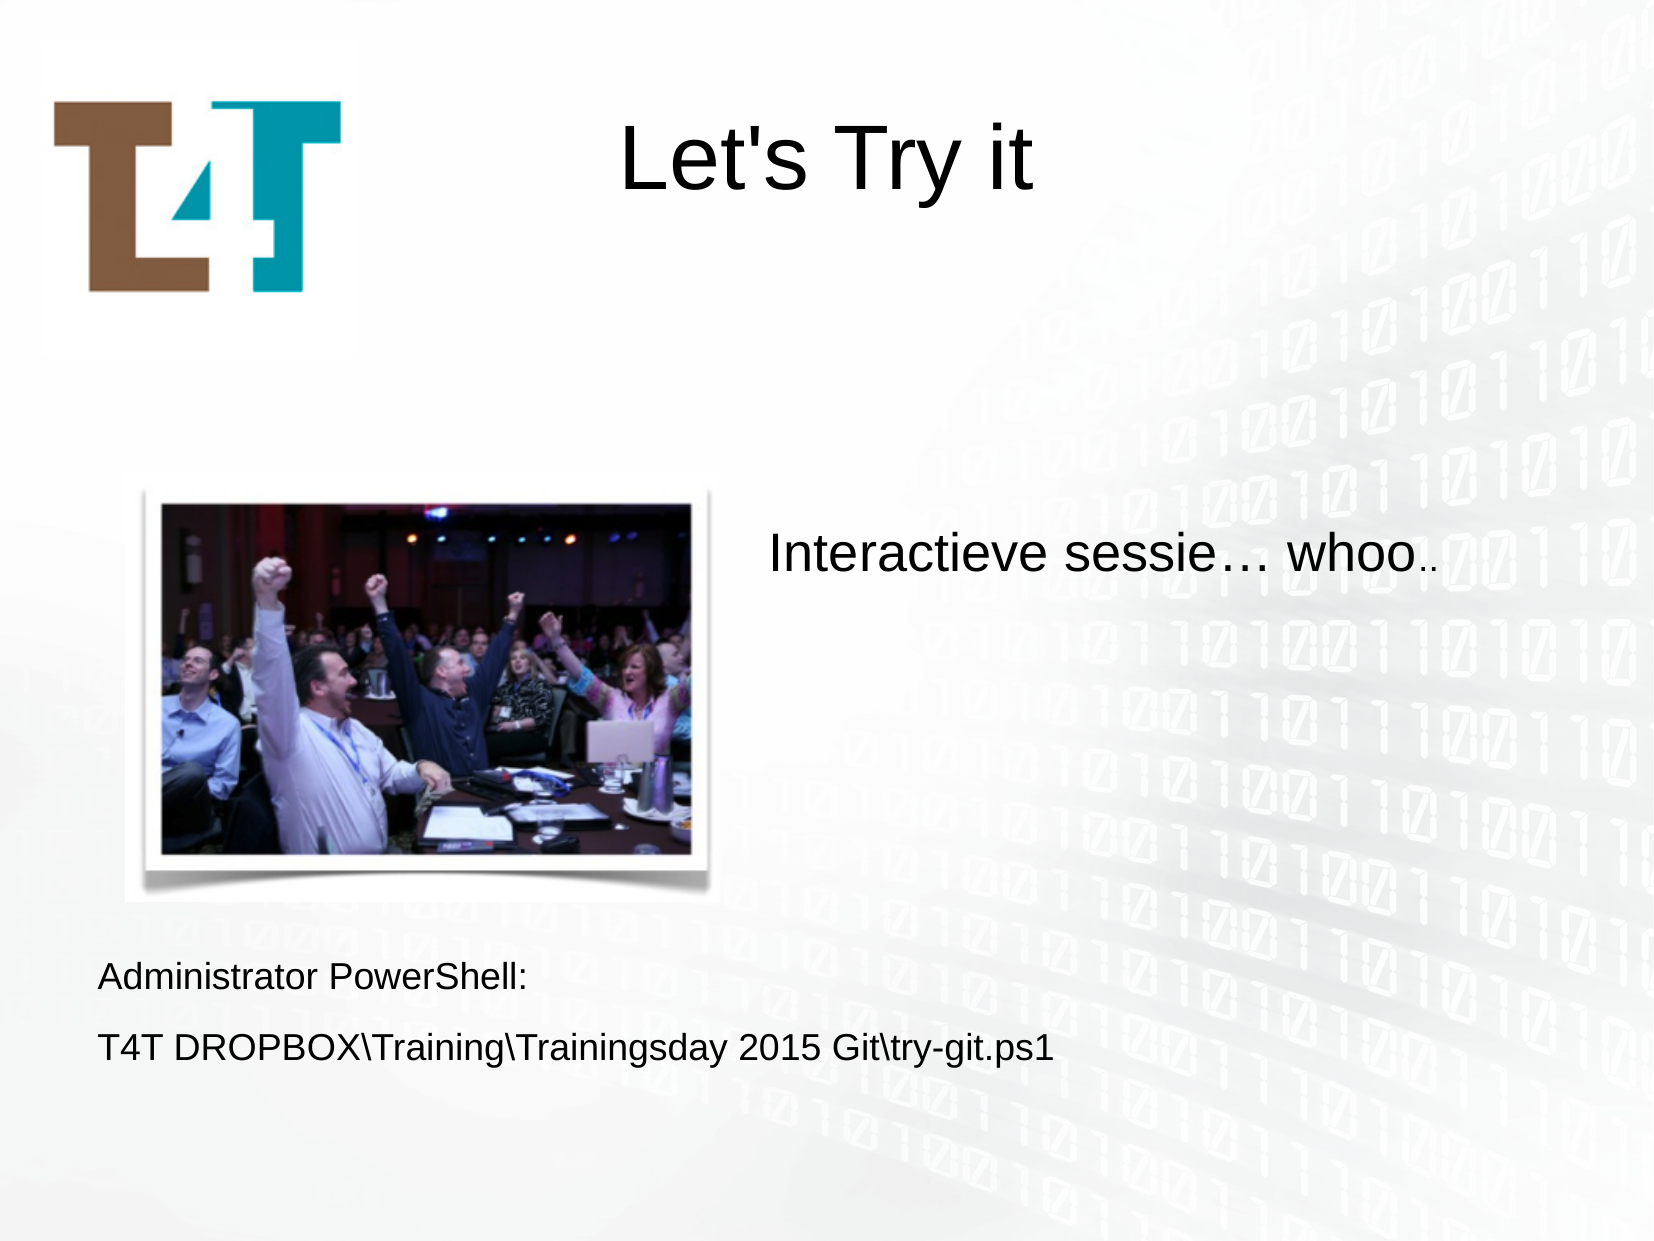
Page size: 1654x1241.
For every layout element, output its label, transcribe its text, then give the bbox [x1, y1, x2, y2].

text_box T4T DROPBOX\Training\Trainingsday 2015 Git\try-git.ps1 [82, 1015, 1595, 1115]
text_box Let's Try it [358, 49, 1571, 257]
picture [0, 0, 1654, 1241]
text_box Administrator PowerShell: [82, 944, 756, 1002]
text_box Interactieve sessie… whoo.. [754, 510, 1583, 615]
